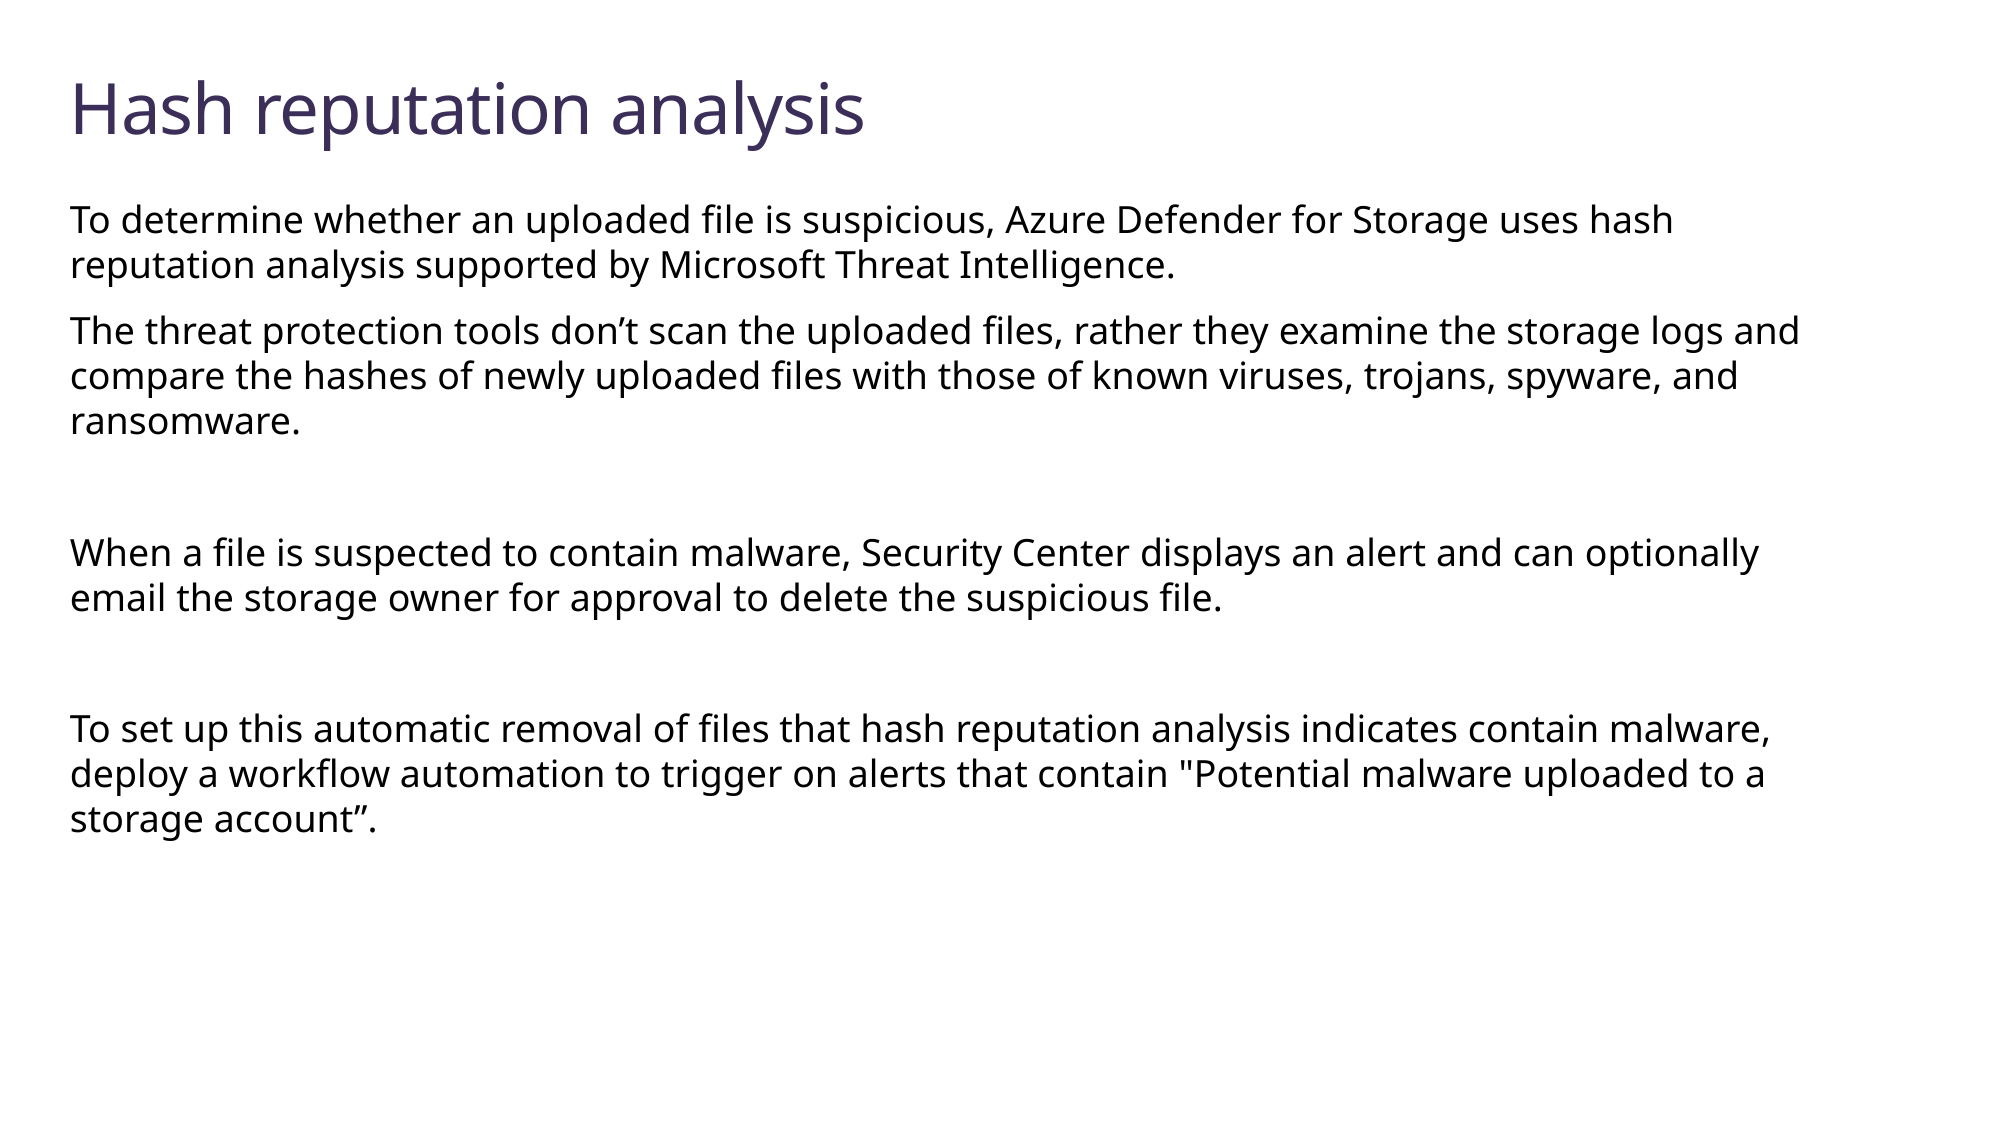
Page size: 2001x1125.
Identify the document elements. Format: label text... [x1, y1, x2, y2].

title Hash reputation analysis [69, 36, 1345, 161]
list To determine whether an uploaded file is suspicious, Azure Defender for Storage uses hash reputation analysis supported by Microsoft Threat Intelligence. The threat protection tools don’t scan the uploaded files, rather they examine the storage logs and compare the hashes of newly uploaded files with those of known viruses, trojans, spyware, and ransomware. When a file is suspected to contain malware, Security Center displays an alert and can optionally email the storage owner for approval to delete the suspicious file. To set up this automatic removal of files that hash reputation analysis indicates contain malware, deploy a workflow automation to trigger on alerts that contain "Potential malware uploaded to a storage account”. [69, 196, 1829, 279]
